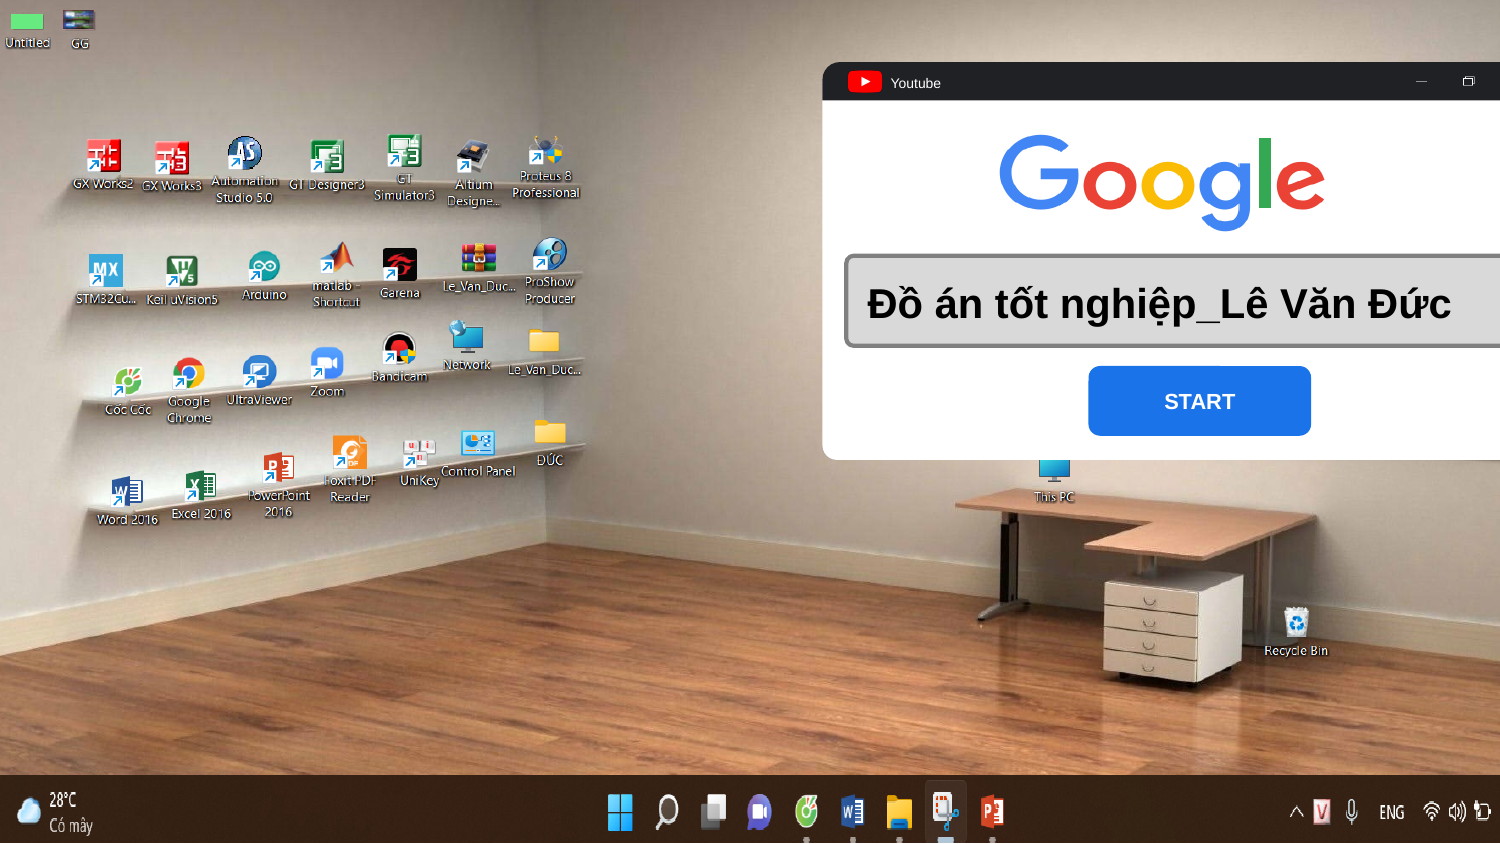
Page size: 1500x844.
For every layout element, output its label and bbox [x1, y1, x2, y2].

picture [0, 0, 1500, 843]
text_box [822, 61, 1500, 461]
